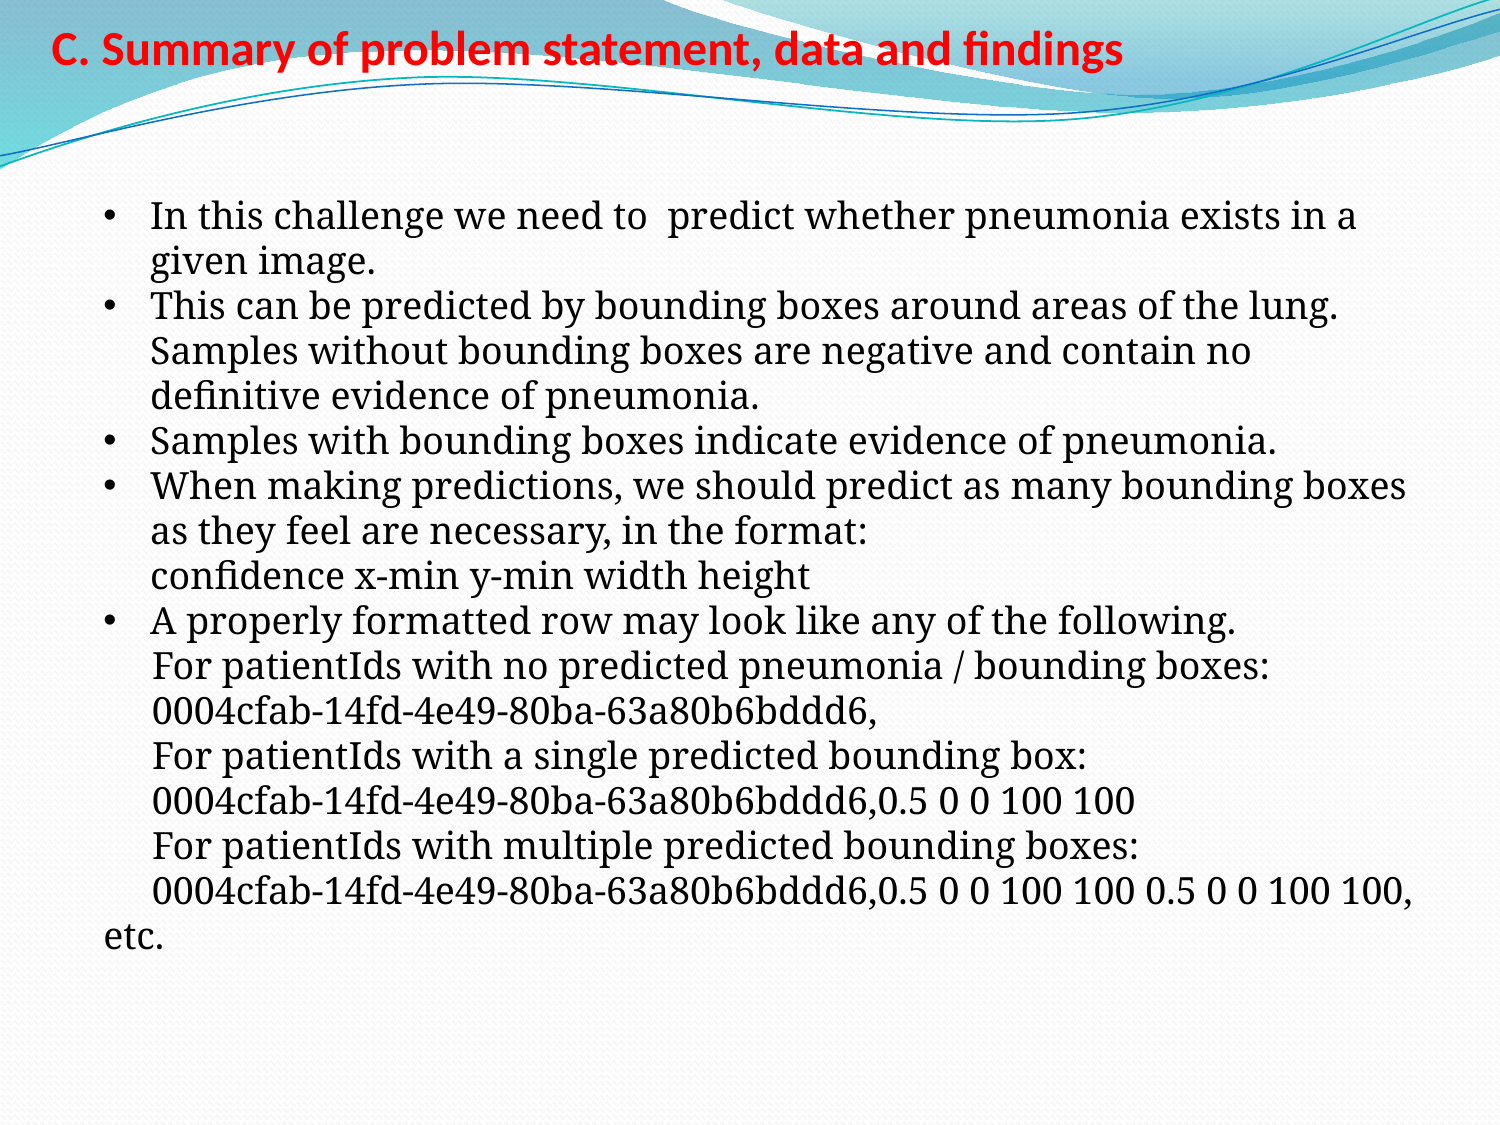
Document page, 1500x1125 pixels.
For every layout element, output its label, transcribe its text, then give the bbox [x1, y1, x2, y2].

text_box In this challenge we need to predict whether pneumonia exists in a given image. This can be predicted by bounding boxes around areas of the lung. Samples without bounding boxes are negative and contain no definitive evidence of pneumonia. Samples with bounding boxes indicate evidence of pneumonia. When making predictions, we should predict as many bounding boxes as they feel are necessary, in the format: confidence x-min y-min width height A properly formatted row may look like any of the following. For patientIds with no predicted pneumonia / bounding boxes: 0004cfab-14fd-4e49-80ba-63a80b6bddd6, For patientIds with a single predicted bounding box: 0004cfab-14fd-4e49-80ba-63a80b6bddd6,0.5 0 0 100 100 For patientIds with multiple predicted bounding boxes: 0004cfab-14fd-4e49-80ba-63a80b6bddd6,0.5 0 0 100 100 0.5 0 0 100 100, etc. [88, 184, 1447, 1010]
text_box C. Summary of problem statement, data and findings [40, 7, 1128, 76]
